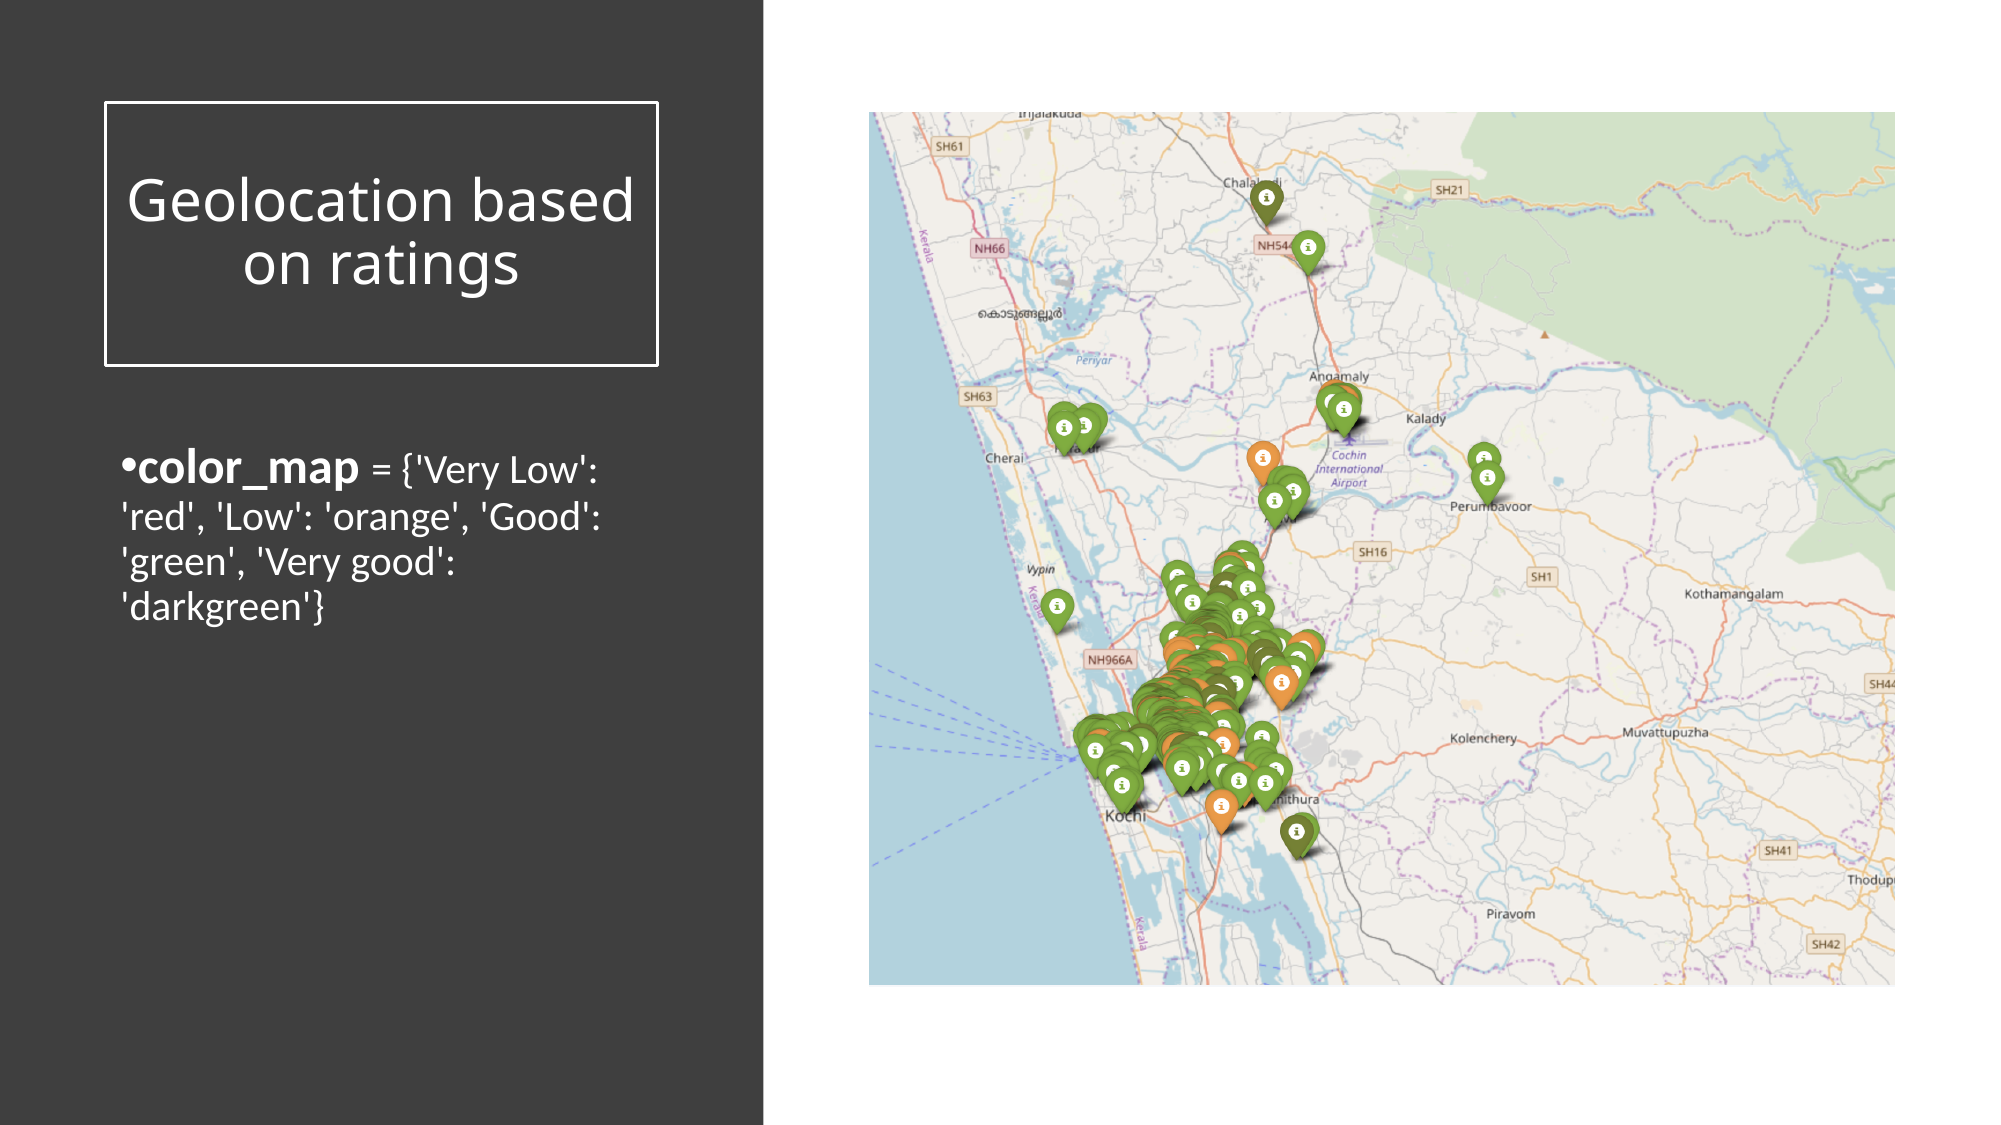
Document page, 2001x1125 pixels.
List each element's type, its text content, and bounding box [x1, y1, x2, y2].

text_box [0, 0, 764, 1125]
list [869, 112, 1895, 987]
text_box color_map = {'Very Low': 'red', 'Low': 'orange', 'Good': 'green', 'Very good': 'darkgreen'} [105, 432, 658, 993]
title Geolocation based on ratings [105, 102, 658, 366]
